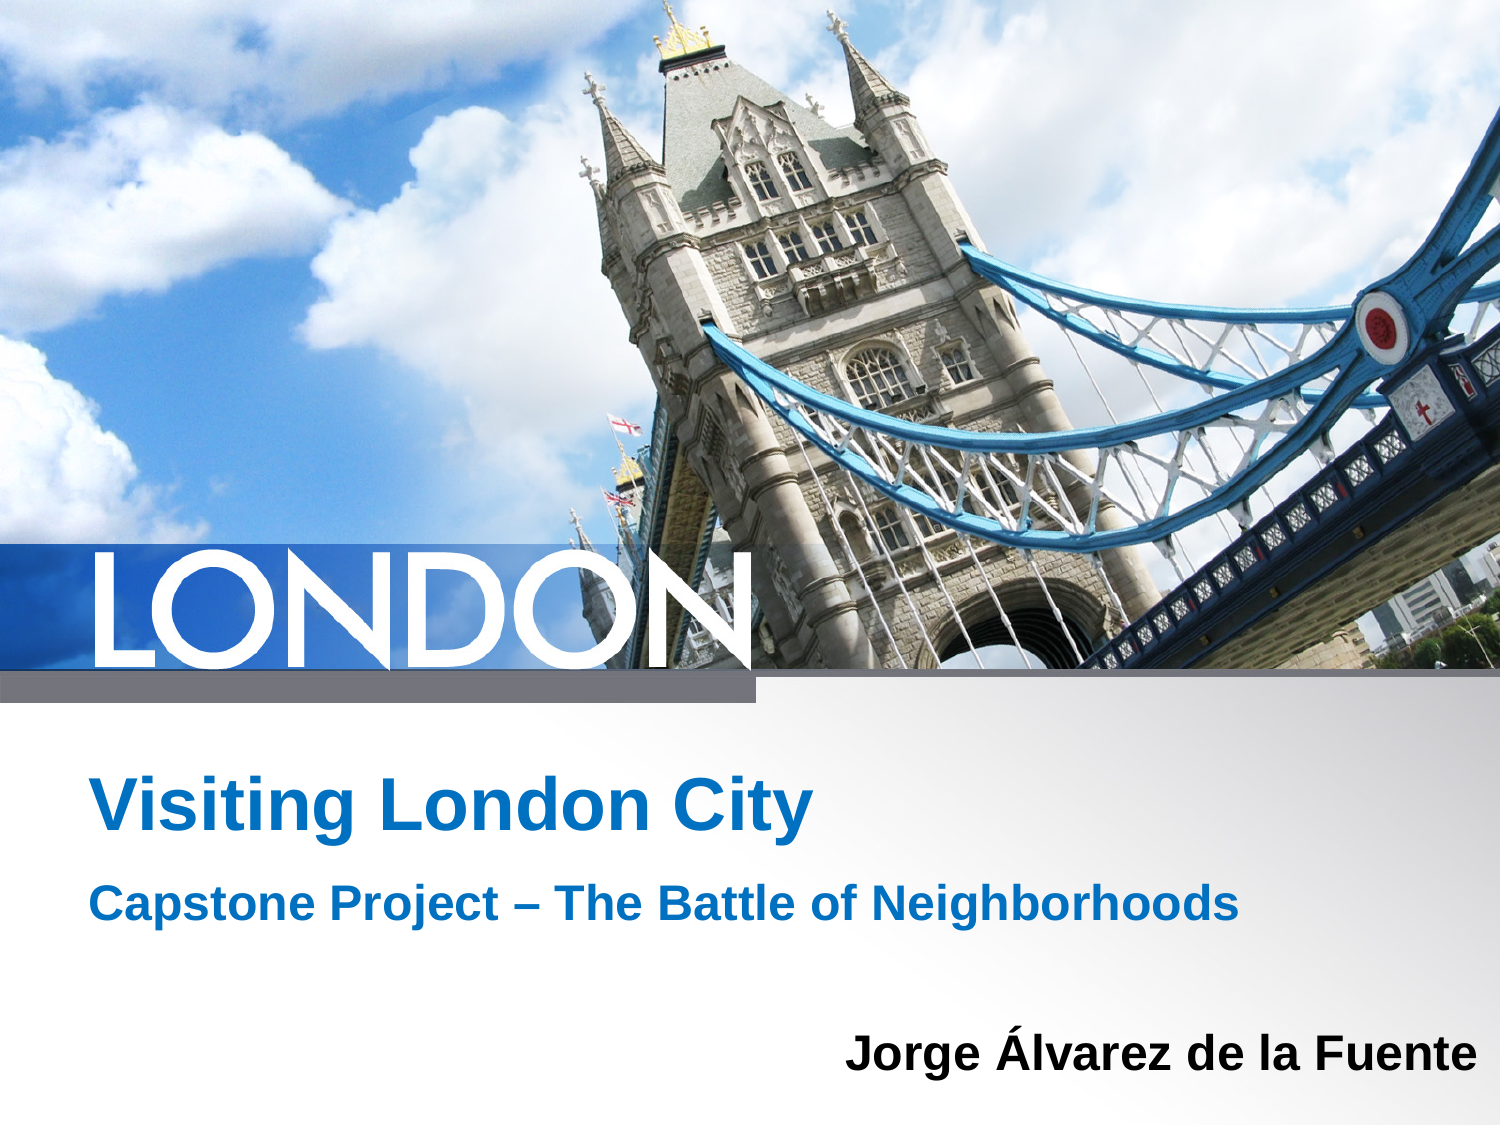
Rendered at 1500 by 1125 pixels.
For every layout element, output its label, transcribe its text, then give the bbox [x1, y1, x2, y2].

subtitle Capstone Project – The Battle of Neighborhoods [73, 863, 1402, 939]
picture [0, 0, 1500, 1125]
text_box Jorge Álvarez de la Fuente [825, 1013, 1494, 1089]
title Visiting London City [73, 737, 1400, 863]
